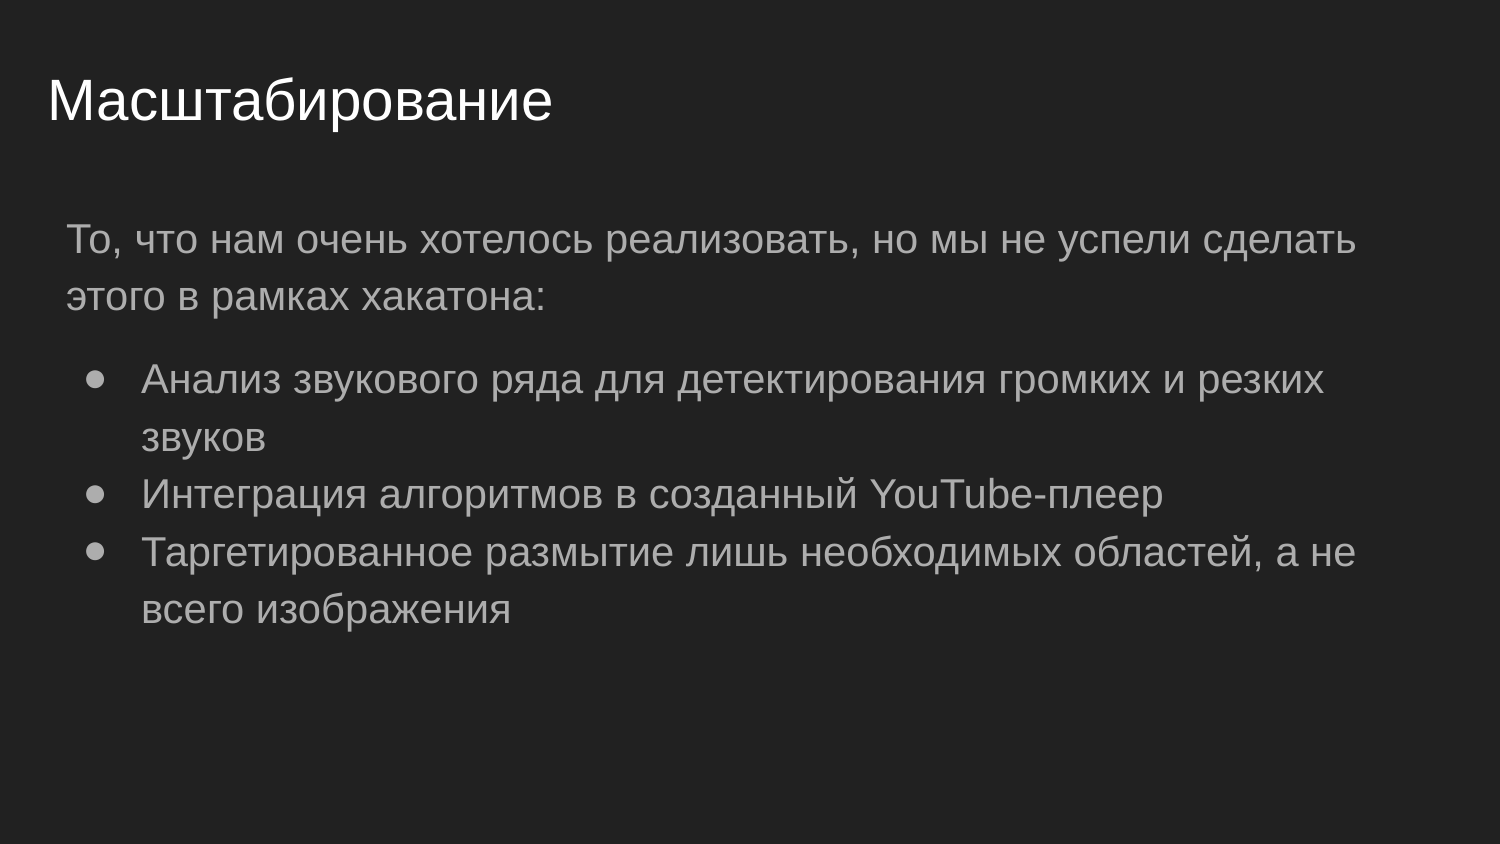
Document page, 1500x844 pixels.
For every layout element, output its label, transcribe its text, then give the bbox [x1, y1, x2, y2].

title Масштабирование [32, 46, 1431, 167]
list То, что нам очень хотелось реализовать, но мы не успели сделать этого в рамках хакатона: Анализ звукового ряда для детектирования громких и резких звуков Интеграция алгоритмов в созданный YouTube-плеер Таргетированное размытие лишь необходимых областей, а не всего изображения [51, 189, 1385, 750]
